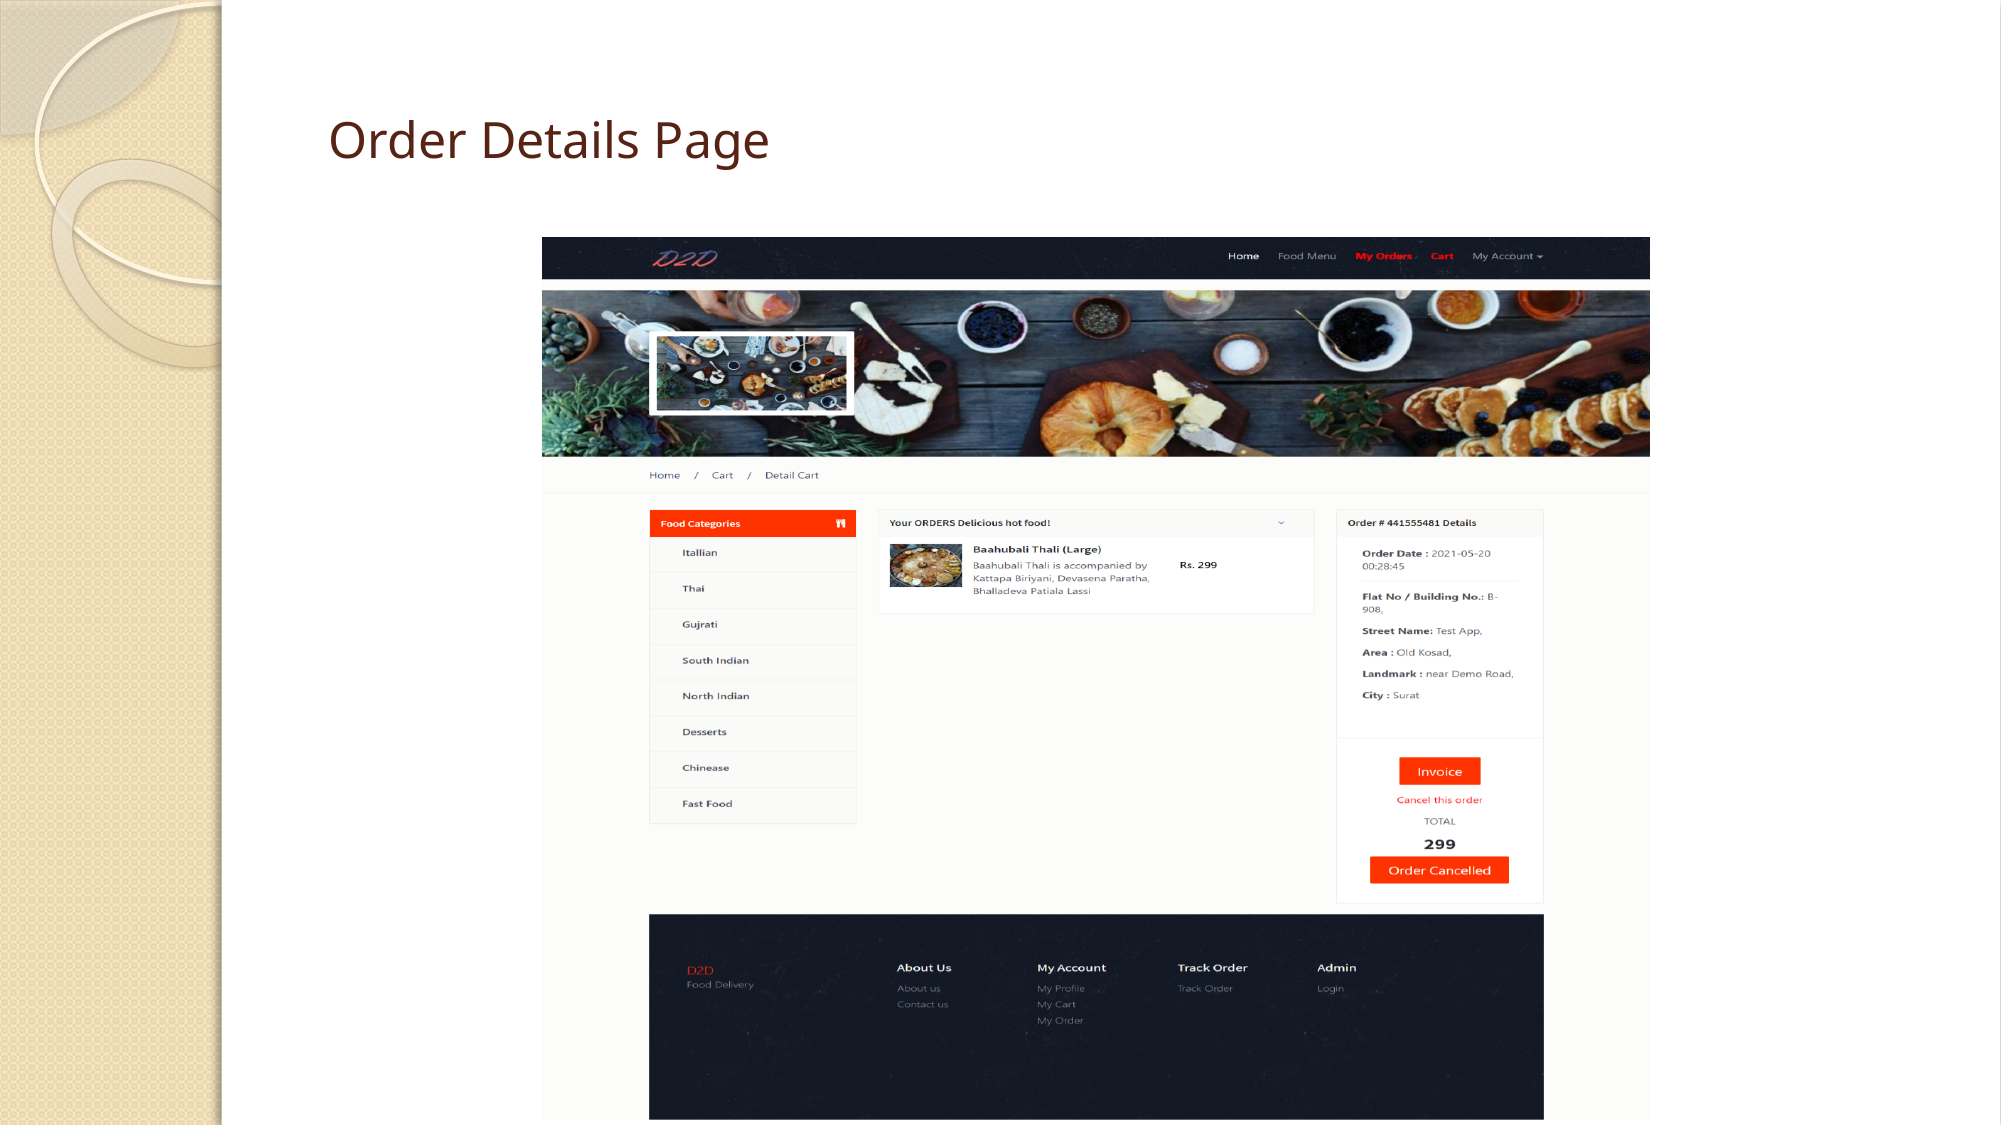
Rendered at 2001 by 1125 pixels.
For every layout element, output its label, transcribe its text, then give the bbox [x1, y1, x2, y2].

title Order Details Page [313, 45, 1954, 233]
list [542, 237, 1651, 1120]
